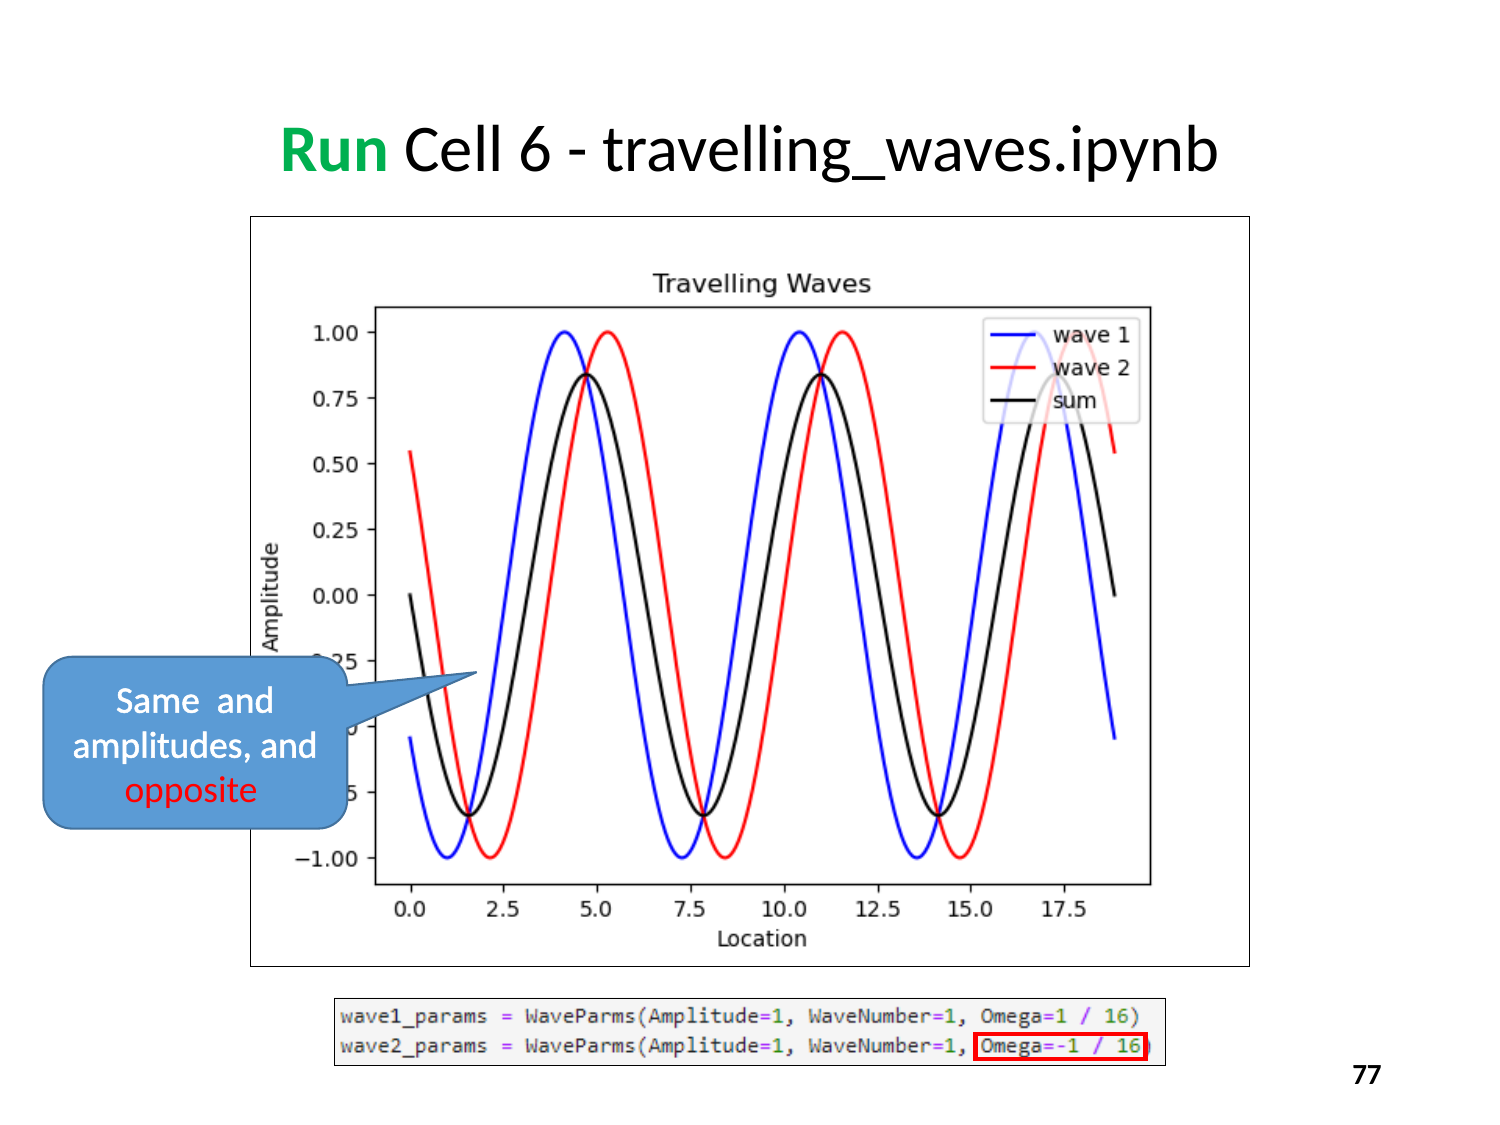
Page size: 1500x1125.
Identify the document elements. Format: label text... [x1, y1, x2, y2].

picture [250, 216, 1250, 967]
picture [334, 997, 1166, 1066]
slide_number 77 [1059, 1042, 1397, 1103]
title Run Cell 6 - travelling_waves.ipynb [103, 59, 1397, 241]
